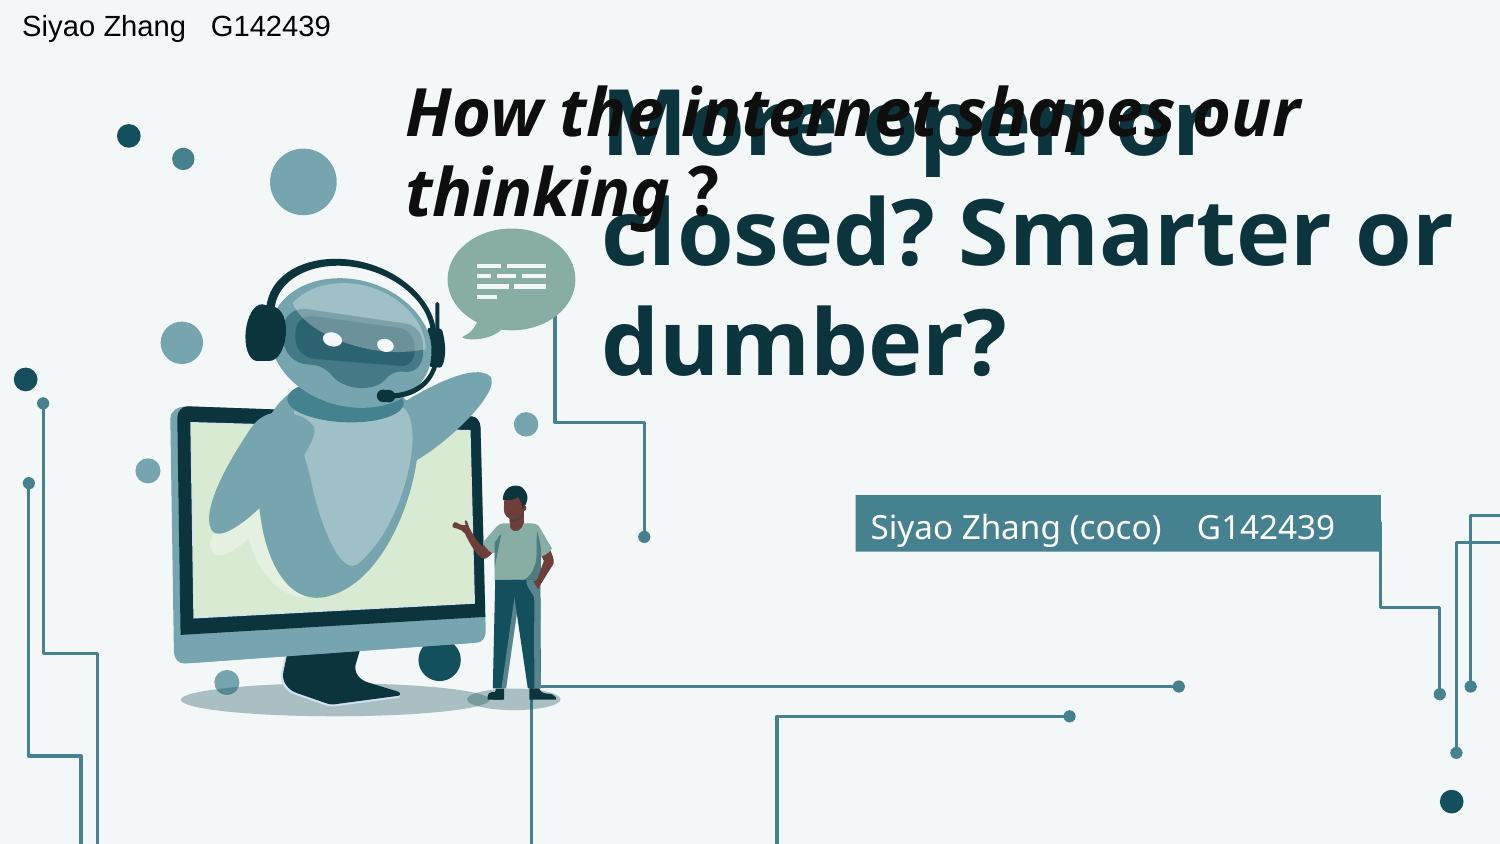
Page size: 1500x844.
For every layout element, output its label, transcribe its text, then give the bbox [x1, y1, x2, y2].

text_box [116, 123, 576, 717]
text_box How the internet shapes our thinking？ [390, 62, 1482, 238]
title More open or closed? Smarter or dumber? [586, 165, 1500, 409]
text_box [580, 377, 715, 467]
text_box Siyao Zhang G142439 [7, 0, 347, 50]
subtitle Siyao Zhang (coco) G142439 [855, 495, 1381, 552]
